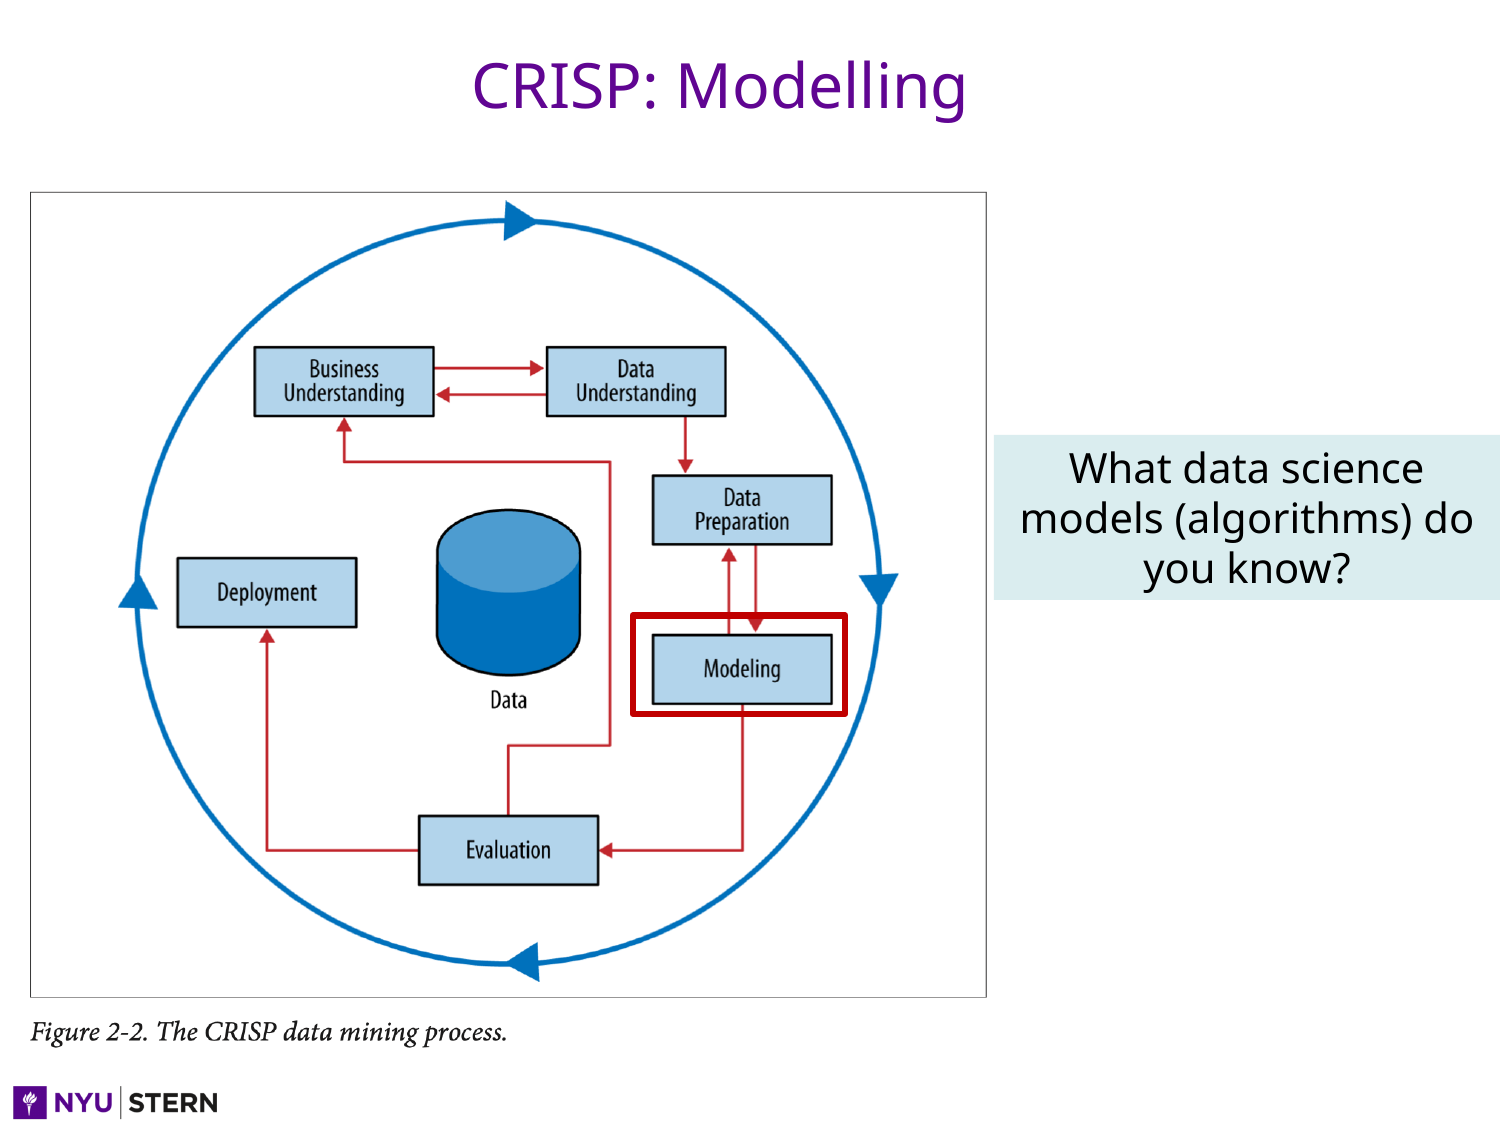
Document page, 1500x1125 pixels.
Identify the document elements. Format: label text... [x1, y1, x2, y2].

list What data science models (algorithms) do you know? [1023, 434, 1500, 600]
picture [0, 174, 1019, 1125]
title CRISP: Modelling [66, 0, 1375, 213]
